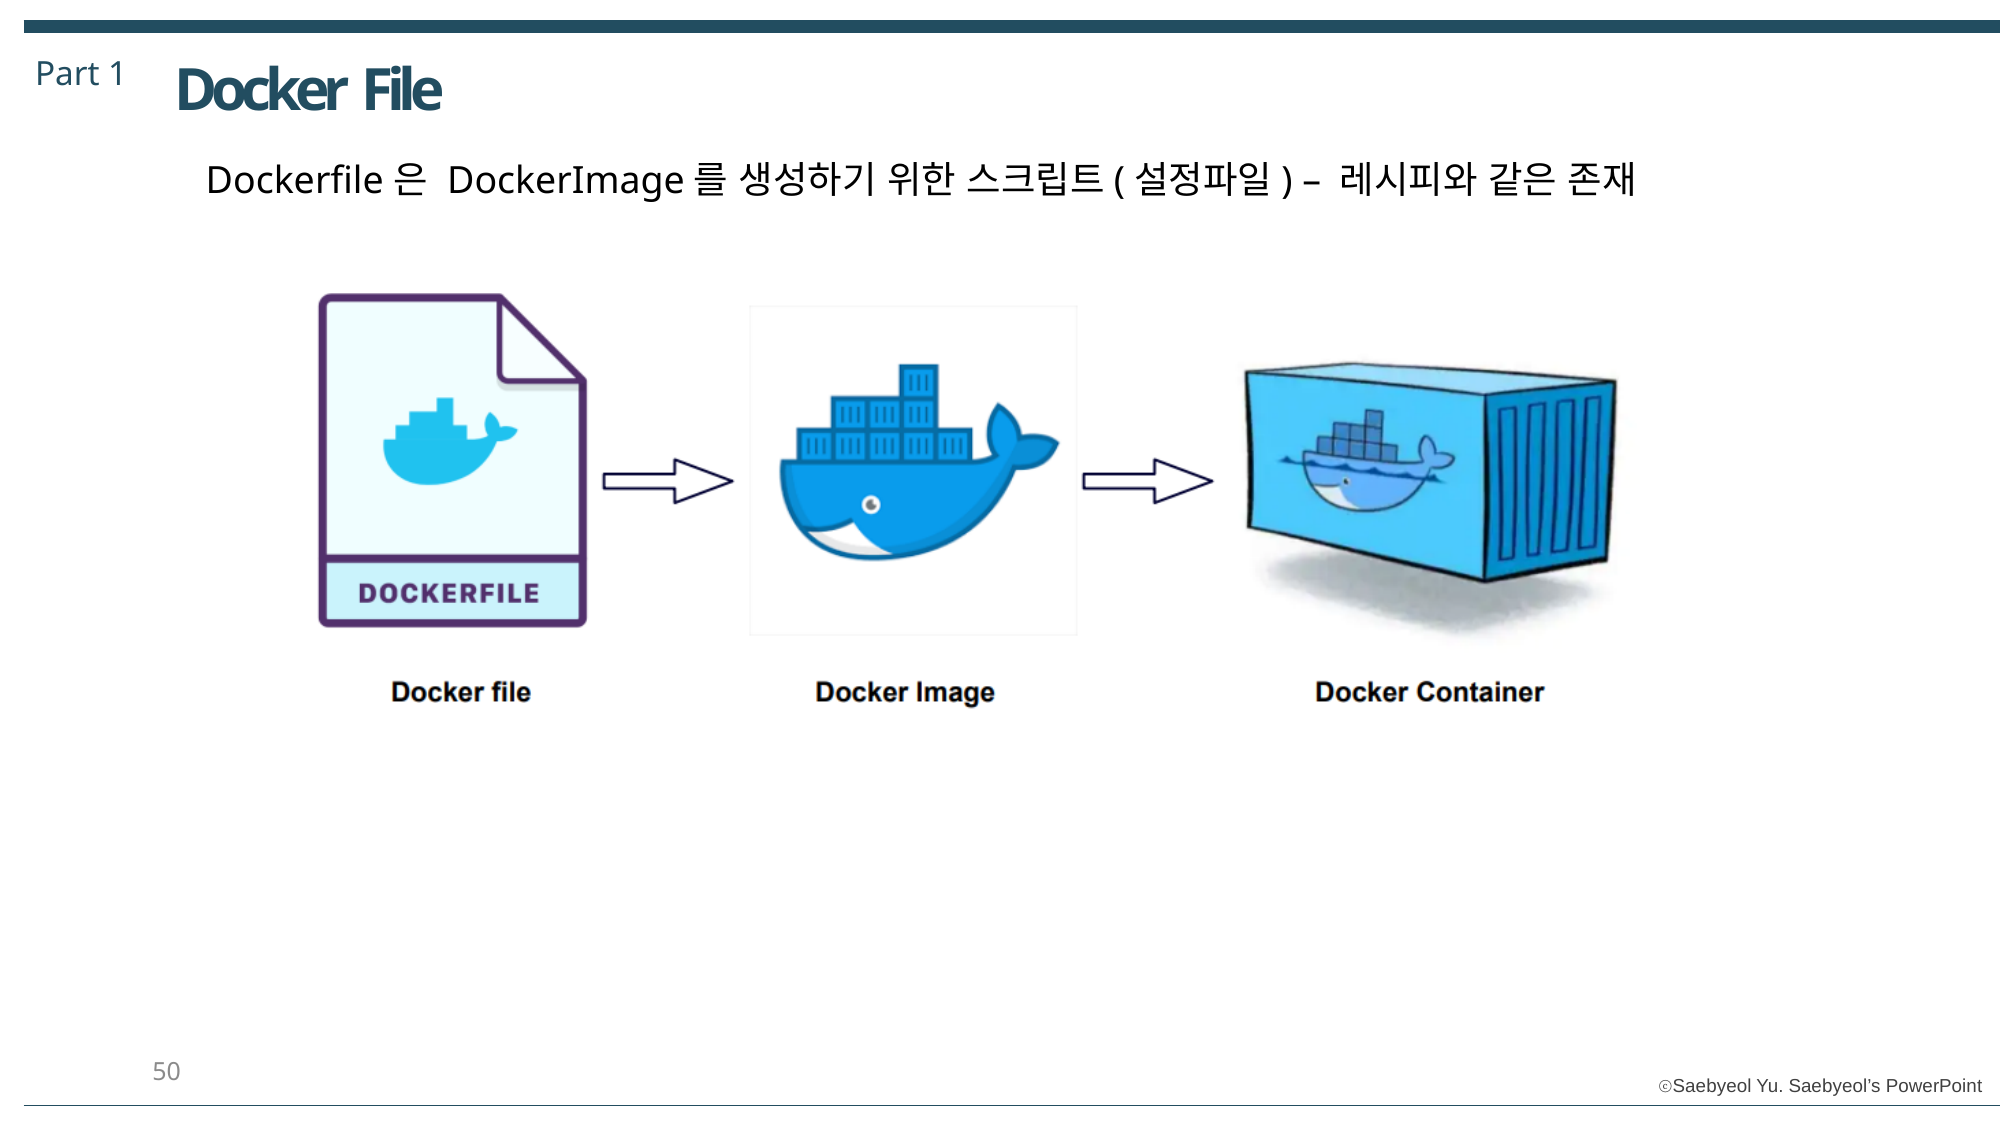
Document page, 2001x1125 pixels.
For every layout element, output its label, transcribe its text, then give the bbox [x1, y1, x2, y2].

picture [252, 240, 1727, 766]
text_box Dockerfile은 DockerImage를 생성하기 위한 스크립트(설정파일) – 레시피와 같은 존재 [190, 148, 1835, 209]
text_box Part 1 [20, 44, 143, 100]
text_box Docker File [160, 44, 460, 130]
slide_number 50 [137, 1042, 588, 1103]
